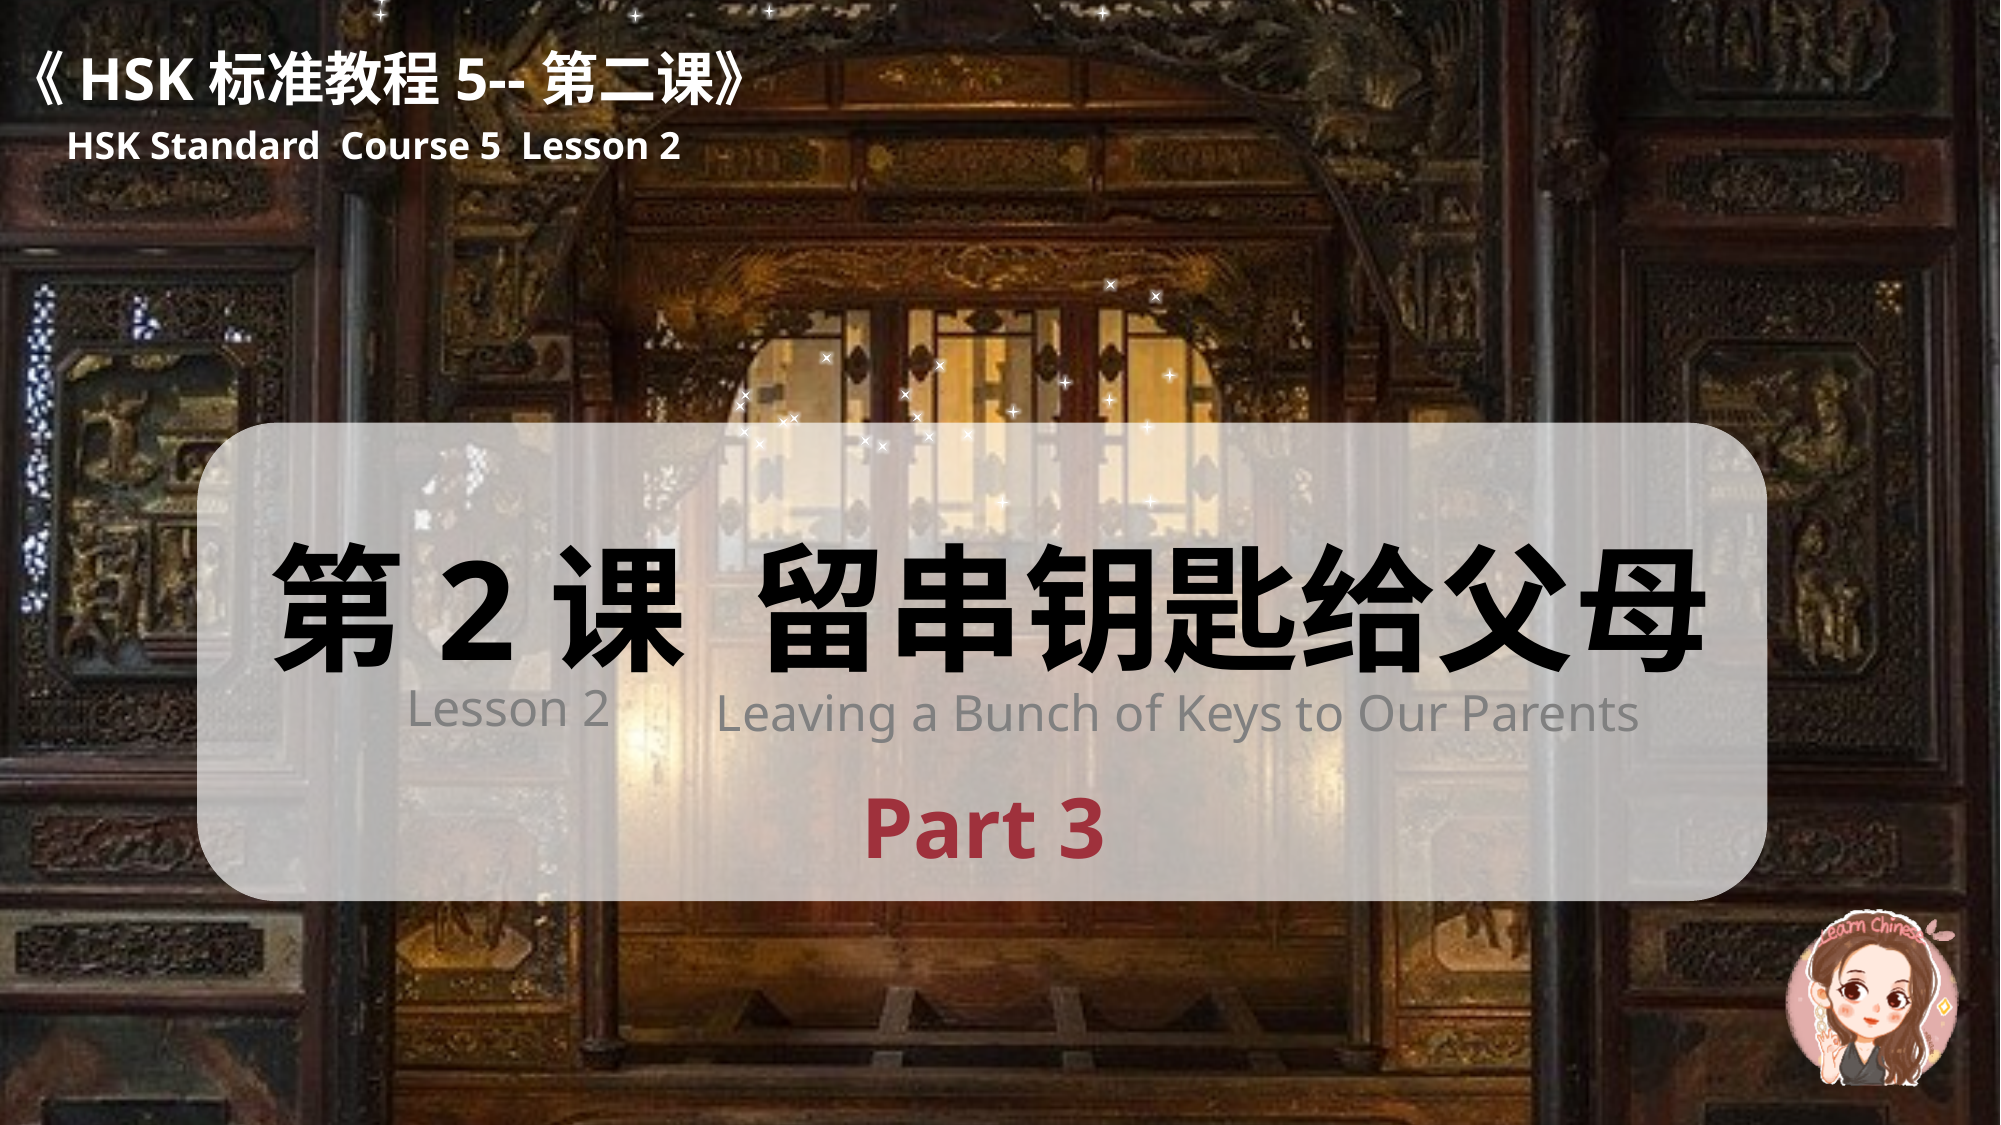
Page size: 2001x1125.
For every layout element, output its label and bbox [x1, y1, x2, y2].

picture [0, 0, 2000, 1125]
text_box [197, 422, 1782, 902]
